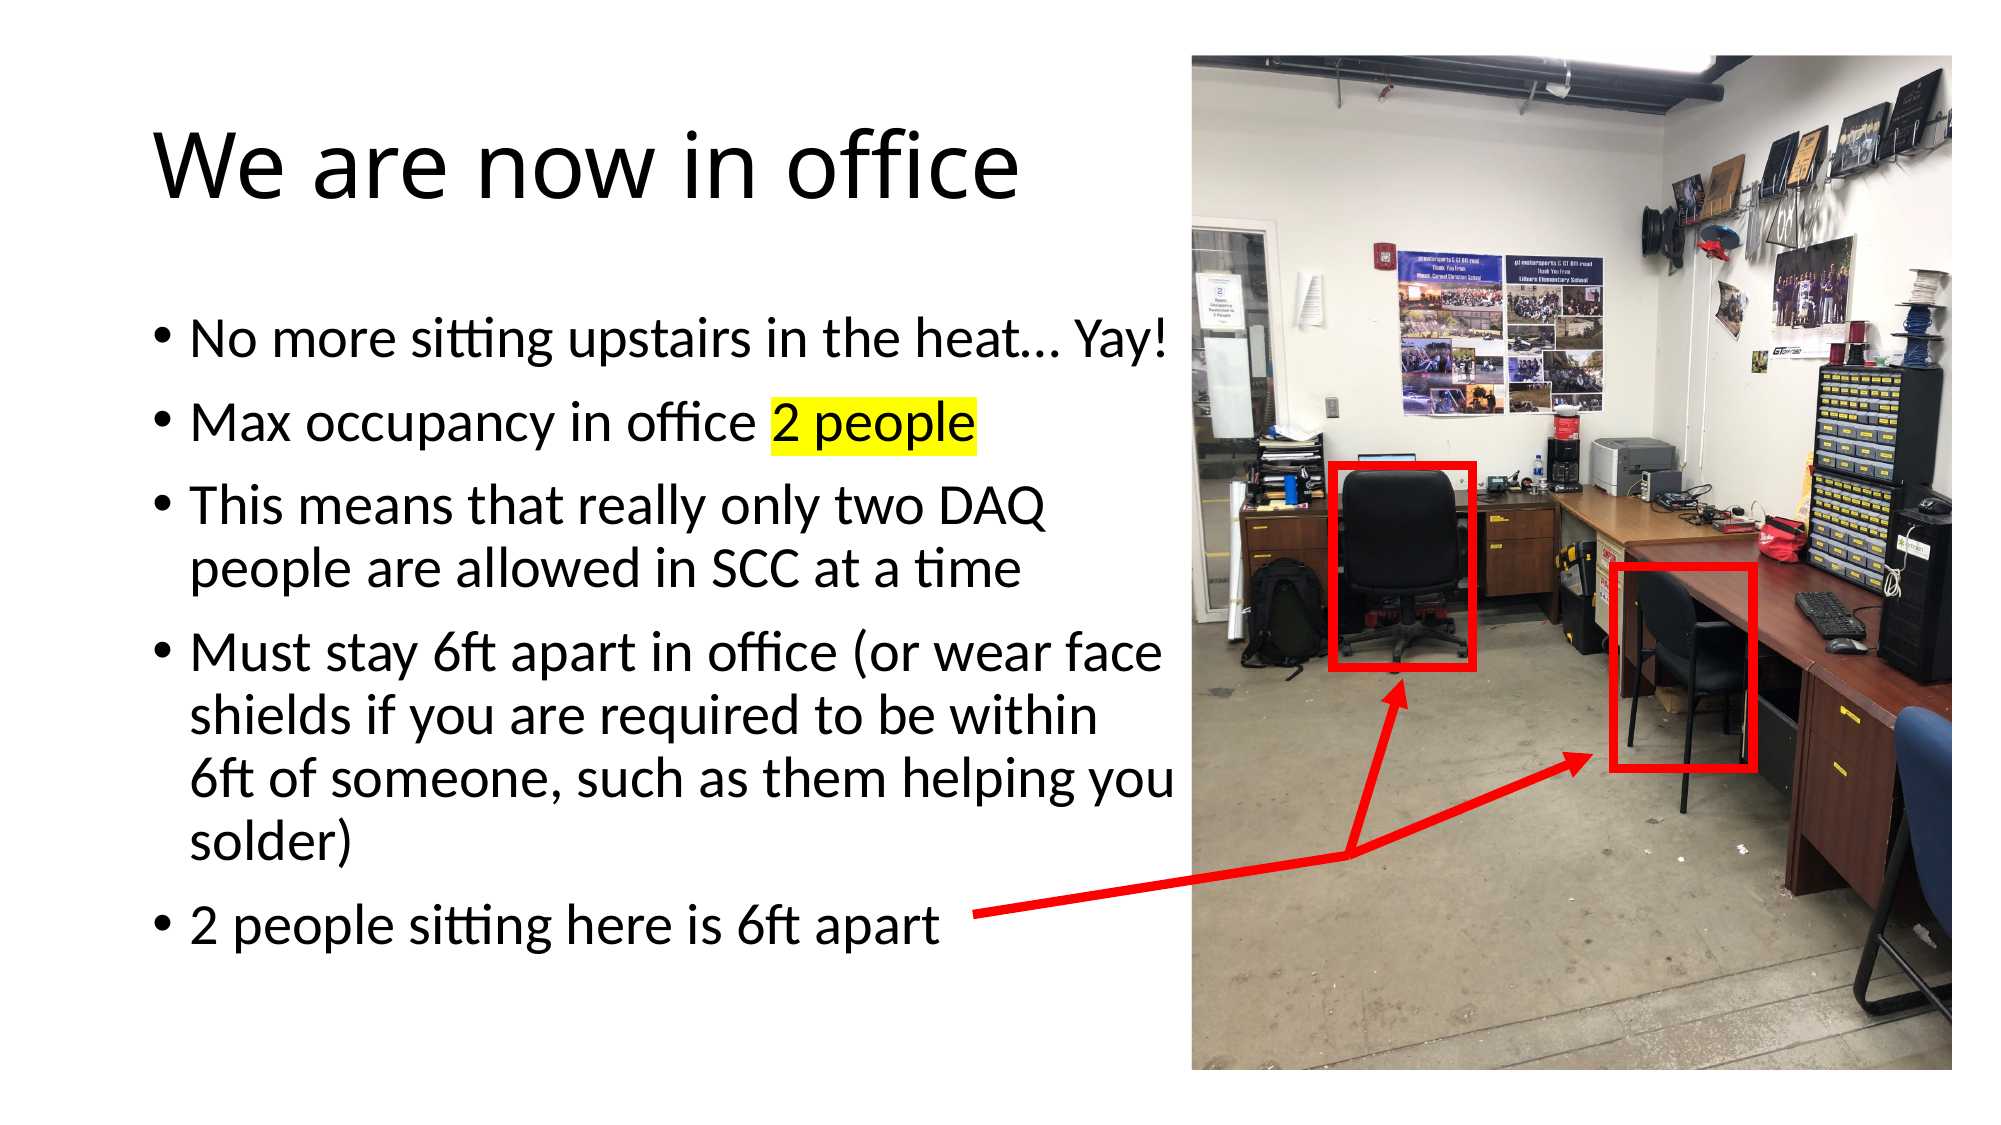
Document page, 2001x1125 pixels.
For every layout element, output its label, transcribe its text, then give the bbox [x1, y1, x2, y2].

list No more sitting upstairs in the heat… Yay! Max occupancy in office 2 people This means that really only two DAQ people are allowed in SCC at a time Must stay 6ft apart in office (or wear face shields if you are required to be within 6ft of someone, such as them helping you solder) 2 people sitting here is 6ft apart [137, 299, 1192, 1014]
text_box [972, 855, 1349, 915]
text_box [1348, 754, 1594, 856]
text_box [1348, 678, 1403, 754]
title We are now in office [137, 59, 1192, 278]
picture [1065, 57, 2000, 1069]
